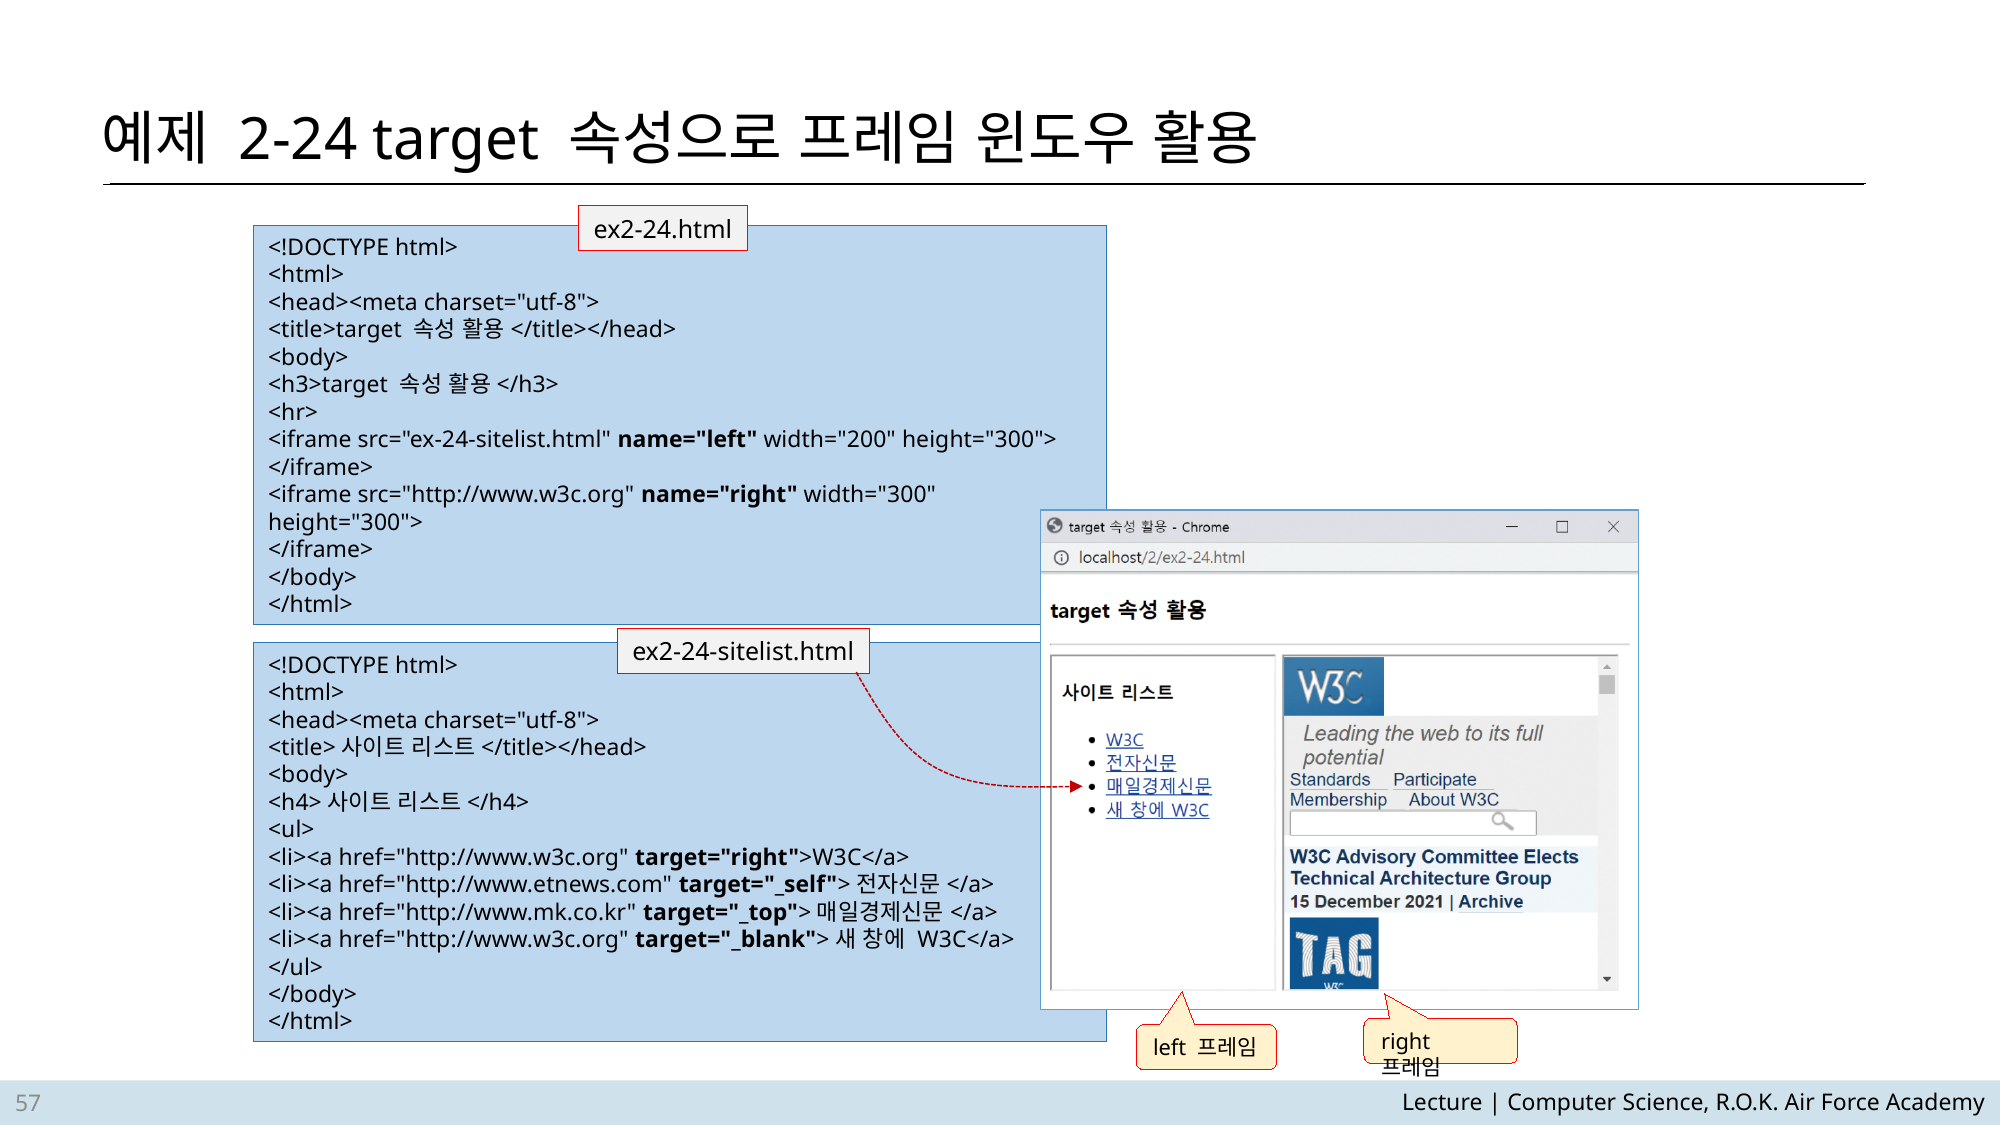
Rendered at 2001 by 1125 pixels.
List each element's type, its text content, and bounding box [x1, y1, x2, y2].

text_box <!DOCTYPE html> <html> <head><meta charset="utf-8"> <title>사이트 리스트</title></head> <body> <h4>사이트 리스트</h4> <ul> <li><a href="http://www.w3c.org" target="right">W3C</a> <li><a href="http://www.etnews.com" target="_self">전자신문</a> <li><a href="http://www.mk.co.kr" target="_top">매일경제신문</a> <li><a href="http://www.w3c.org" target="_blank">새 창에 W3C</a> </ul> </body> </html> [253, 642, 1107, 1042]
list 예제 2-24 target 속성으로 프레임 윈도우 활용 [90, 109, 1862, 172]
slide_number 57 [0, 1086, 114, 1123]
text_box right 프레임 [1363, 1009, 1518, 1064]
text_box ex2-24.html [578, 205, 748, 251]
text_box <!DOCTYPE html> <html> <head><meta charset="utf-8"> <title>target 속성 활용</title></head> <body> <h3>target 속성 활용</h3> <hr> <iframe src="ex-24-sitelist.html" name="left" width="200" height="300"> </iframe> <iframe src="http://www.w3c.org" name="right" width="300" height="300"> </iframe> </body> </html> [253, 225, 1107, 625]
text_box [855, 671, 1041, 788]
text_box left 프레임 [1136, 1009, 1277, 1070]
picture [1041, 510, 1638, 1009]
text_box ex2-24-sitelist.html [617, 628, 870, 674]
